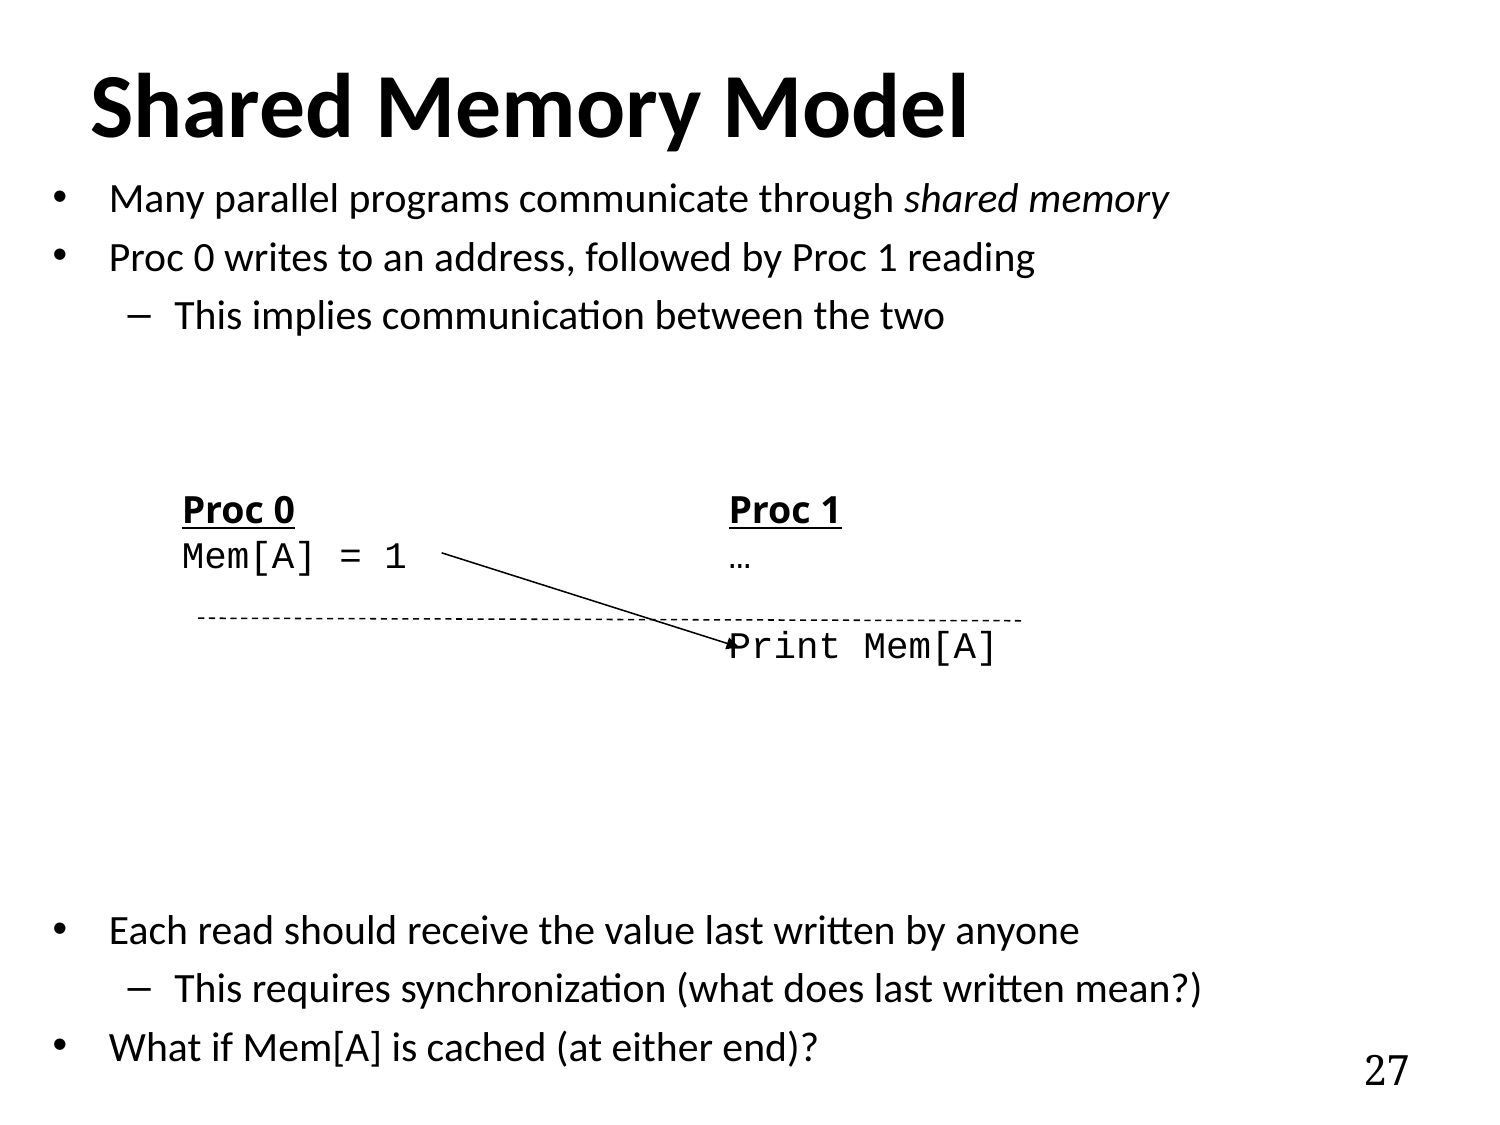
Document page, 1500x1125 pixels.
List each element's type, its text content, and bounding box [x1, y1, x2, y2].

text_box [197, 617, 436, 621]
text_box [441, 552, 740, 648]
text_box Proc 0 Mem[A] = 1 [167, 478, 422, 584]
list Many parallel programs communicate through shared memory Proc 0 writes to an address, followed by Proc 1 reading This implies communication between the two Each read should receive the value last written by anyone This requires synchronization (what does last written mean?) What if Mem[A] is cached (at either end)? [37, 163, 1450, 1016]
title Shared Memory Model [75, 6, 1425, 163]
text_box Proc 1 … Print Mem[A] [713, 629, 1014, 674]
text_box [744, 617, 1026, 621]
slide_number 27 [1074, 1042, 1425, 1103]
text_box Proc 1 … Print Mem[A] [713, 478, 1014, 616]
